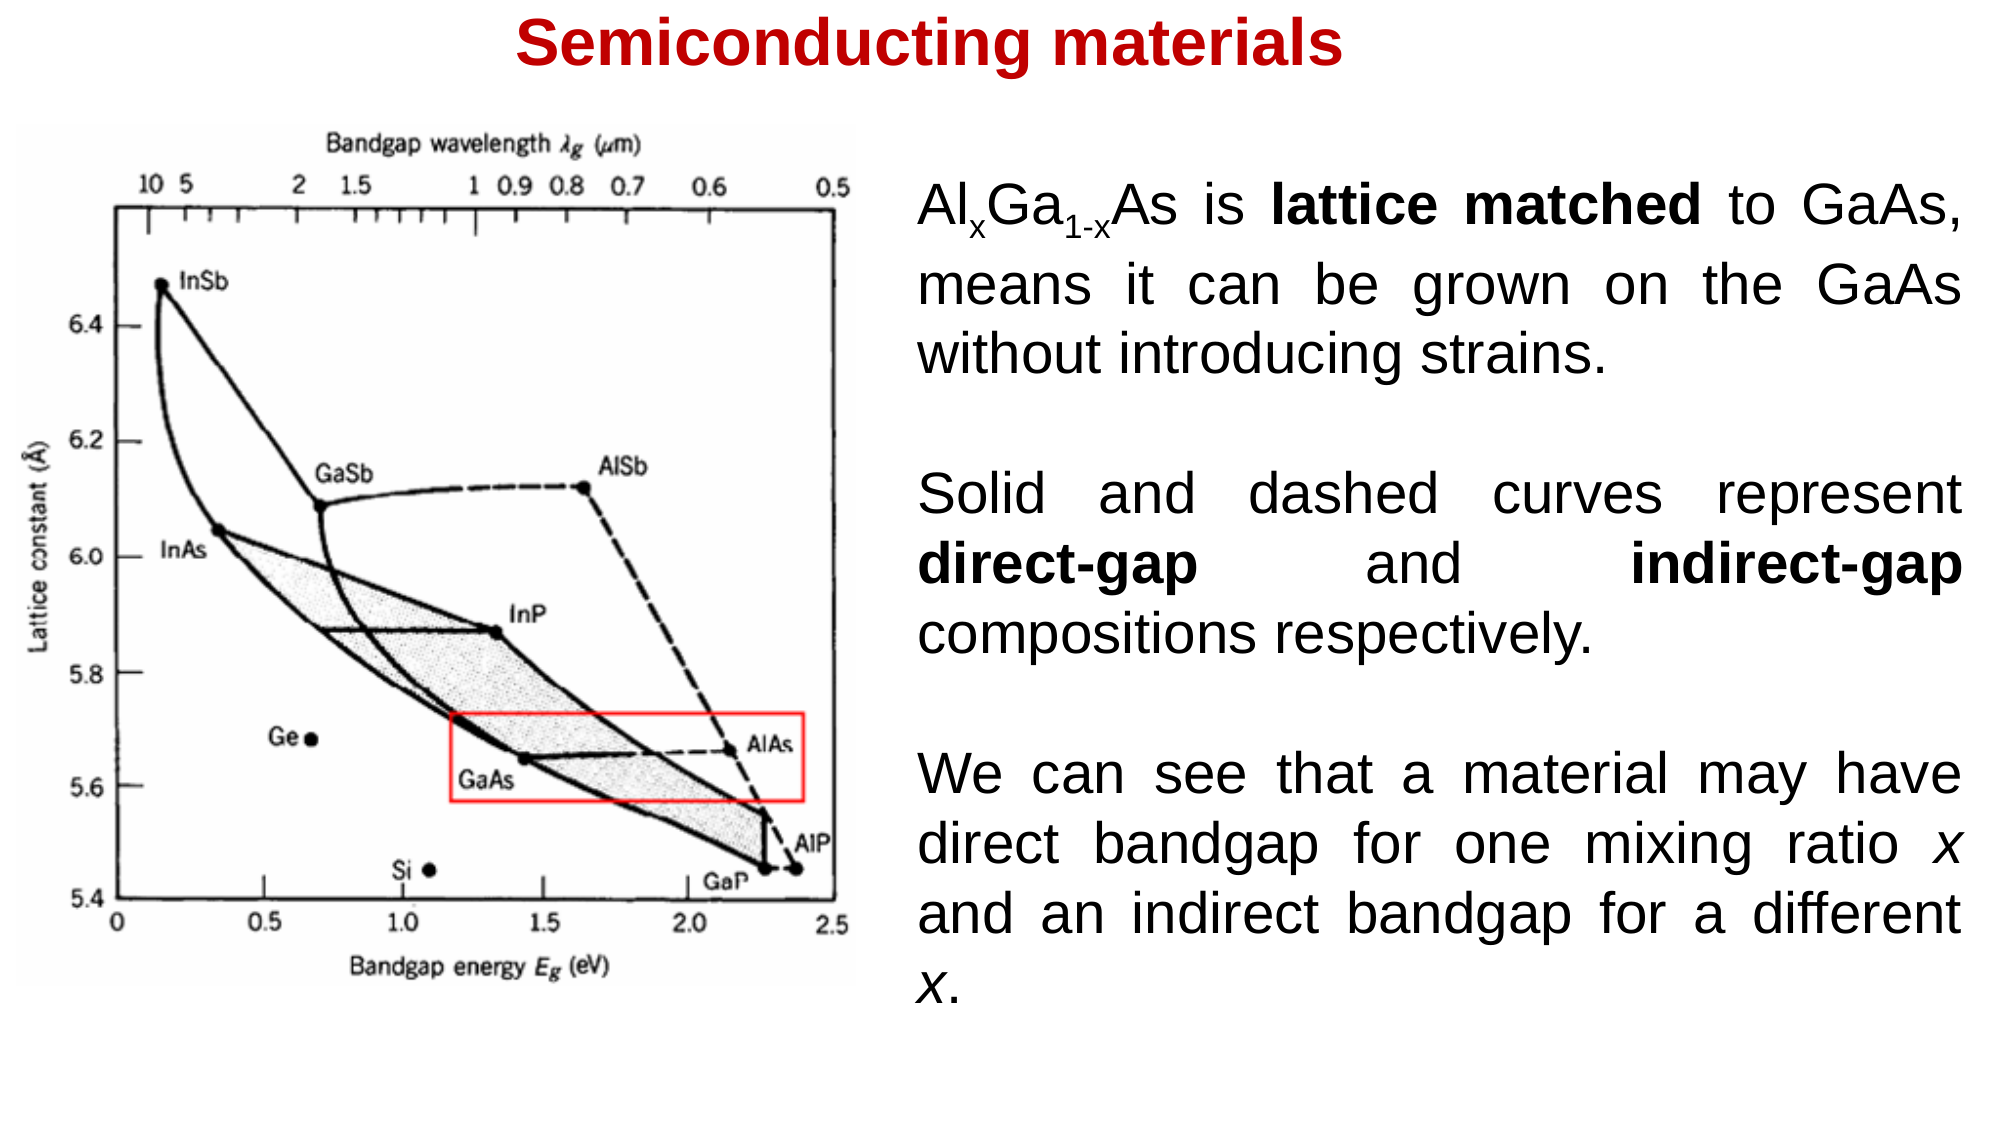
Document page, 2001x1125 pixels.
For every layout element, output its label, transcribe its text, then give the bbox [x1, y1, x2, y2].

title Semiconducting materials [500, 0, 1477, 88]
text_box AlxGa1-xAs is lattice matched to GaAs, means it can be grown on the GaAs without introducing strains. Solid and dashed curves represent direct-gap and indirect-gap compositions respectively. We can see that a material may have direct bandgap for one mixing ratio x and an indirect bandgap for a different x. [902, 158, 1979, 1023]
picture [16, 124, 856, 987]
